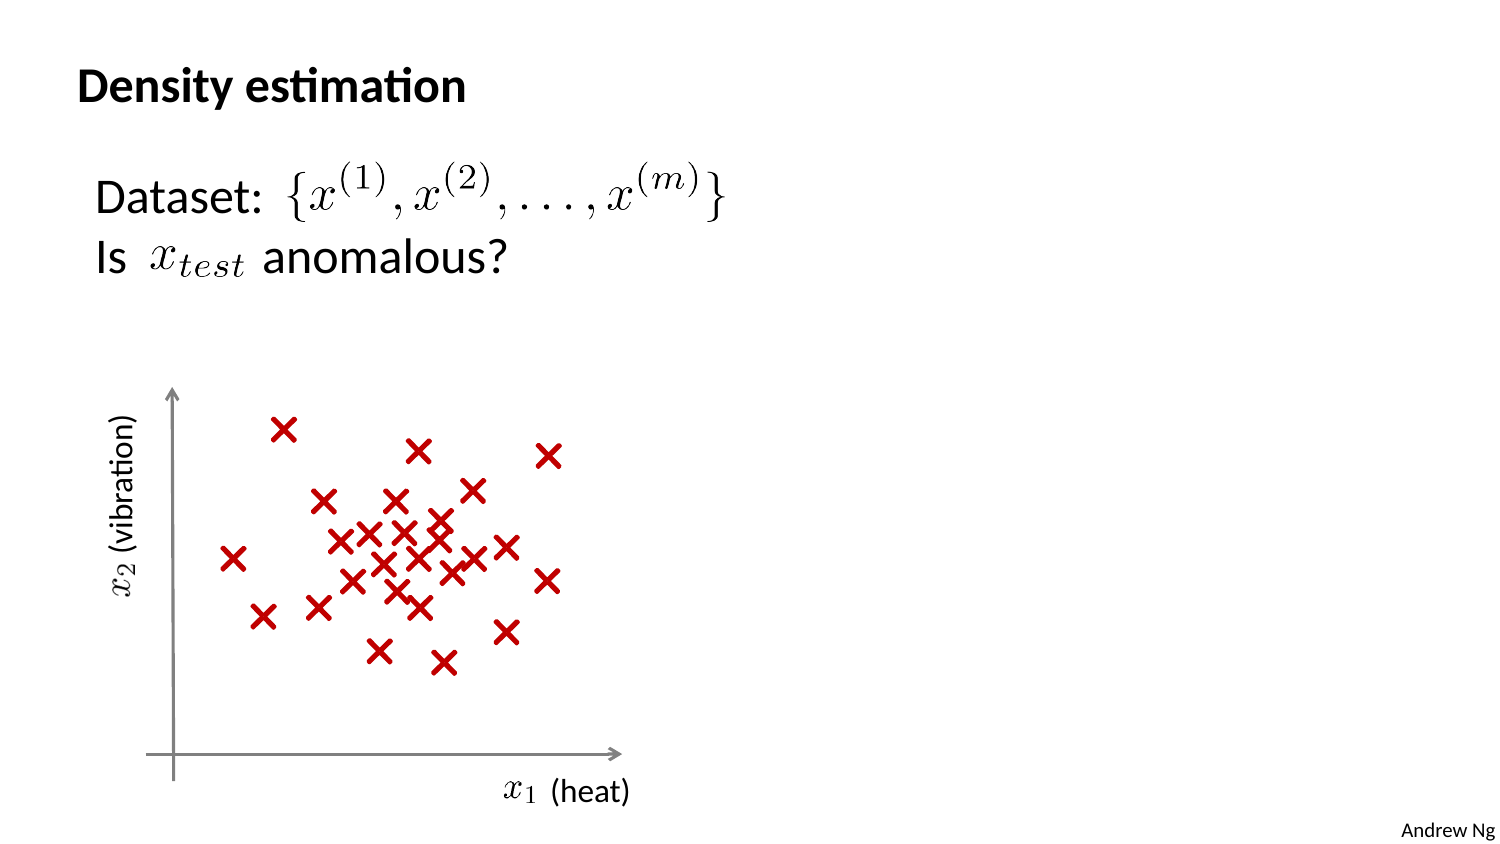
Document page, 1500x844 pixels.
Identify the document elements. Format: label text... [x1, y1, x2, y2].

text_box Density estimation [62, 45, 1425, 121]
text_box [427, 507, 455, 535]
text_box [327, 527, 355, 556]
text_box [305, 594, 333, 622]
text_box [533, 567, 561, 595]
text_box [534, 442, 563, 470]
text_box (heat) [535, 762, 685, 817]
text_box [382, 487, 410, 516]
picture [502, 780, 535, 803]
text_box [249, 602, 278, 631]
text_box [355, 520, 384, 549]
text_box [492, 618, 521, 646]
text_box [370, 550, 398, 579]
text_box [404, 437, 433, 466]
picture [287, 161, 725, 222]
text_box [406, 594, 435, 622]
picture [149, 246, 244, 277]
text_box [339, 567, 367, 596]
text_box [310, 487, 338, 516]
text_box Dataset: Is anomalous? [80, 156, 696, 292]
text_box [460, 545, 489, 573]
text_box [430, 648, 459, 677]
text_box [405, 544, 433, 573]
text_box [383, 577, 411, 606]
picture [106, 569, 140, 596]
text_box [270, 415, 298, 444]
text_box [459, 477, 487, 505]
text_box [219, 544, 248, 573]
text_box [425, 530, 454, 554]
text_box (vibration) [91, 388, 147, 570]
text_box [438, 559, 467, 587]
text_box [365, 637, 394, 666]
text_box [492, 533, 521, 562]
text_box [390, 519, 419, 547]
